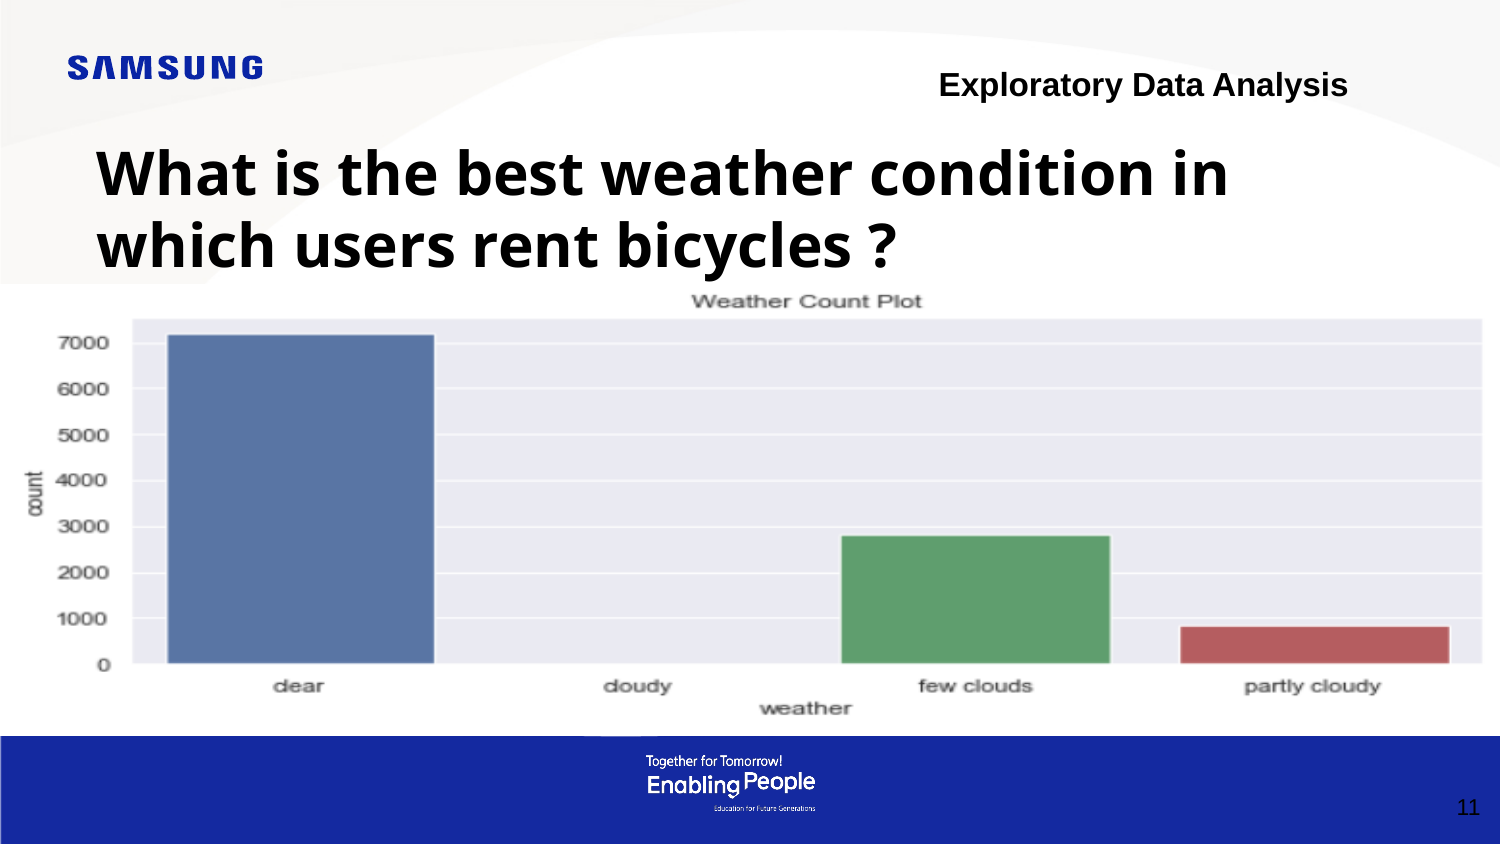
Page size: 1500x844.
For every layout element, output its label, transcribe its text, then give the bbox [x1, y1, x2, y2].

text_box Exploratory Data Analysis [925, 49, 1432, 116]
slide_number ‹#› [1403, 779, 1494, 844]
text_box [100, 748, 1355, 813]
text_box What is the best weather condition in which users rent bicycles ? [83, 121, 1416, 282]
picture [0, 0, 1500, 844]
